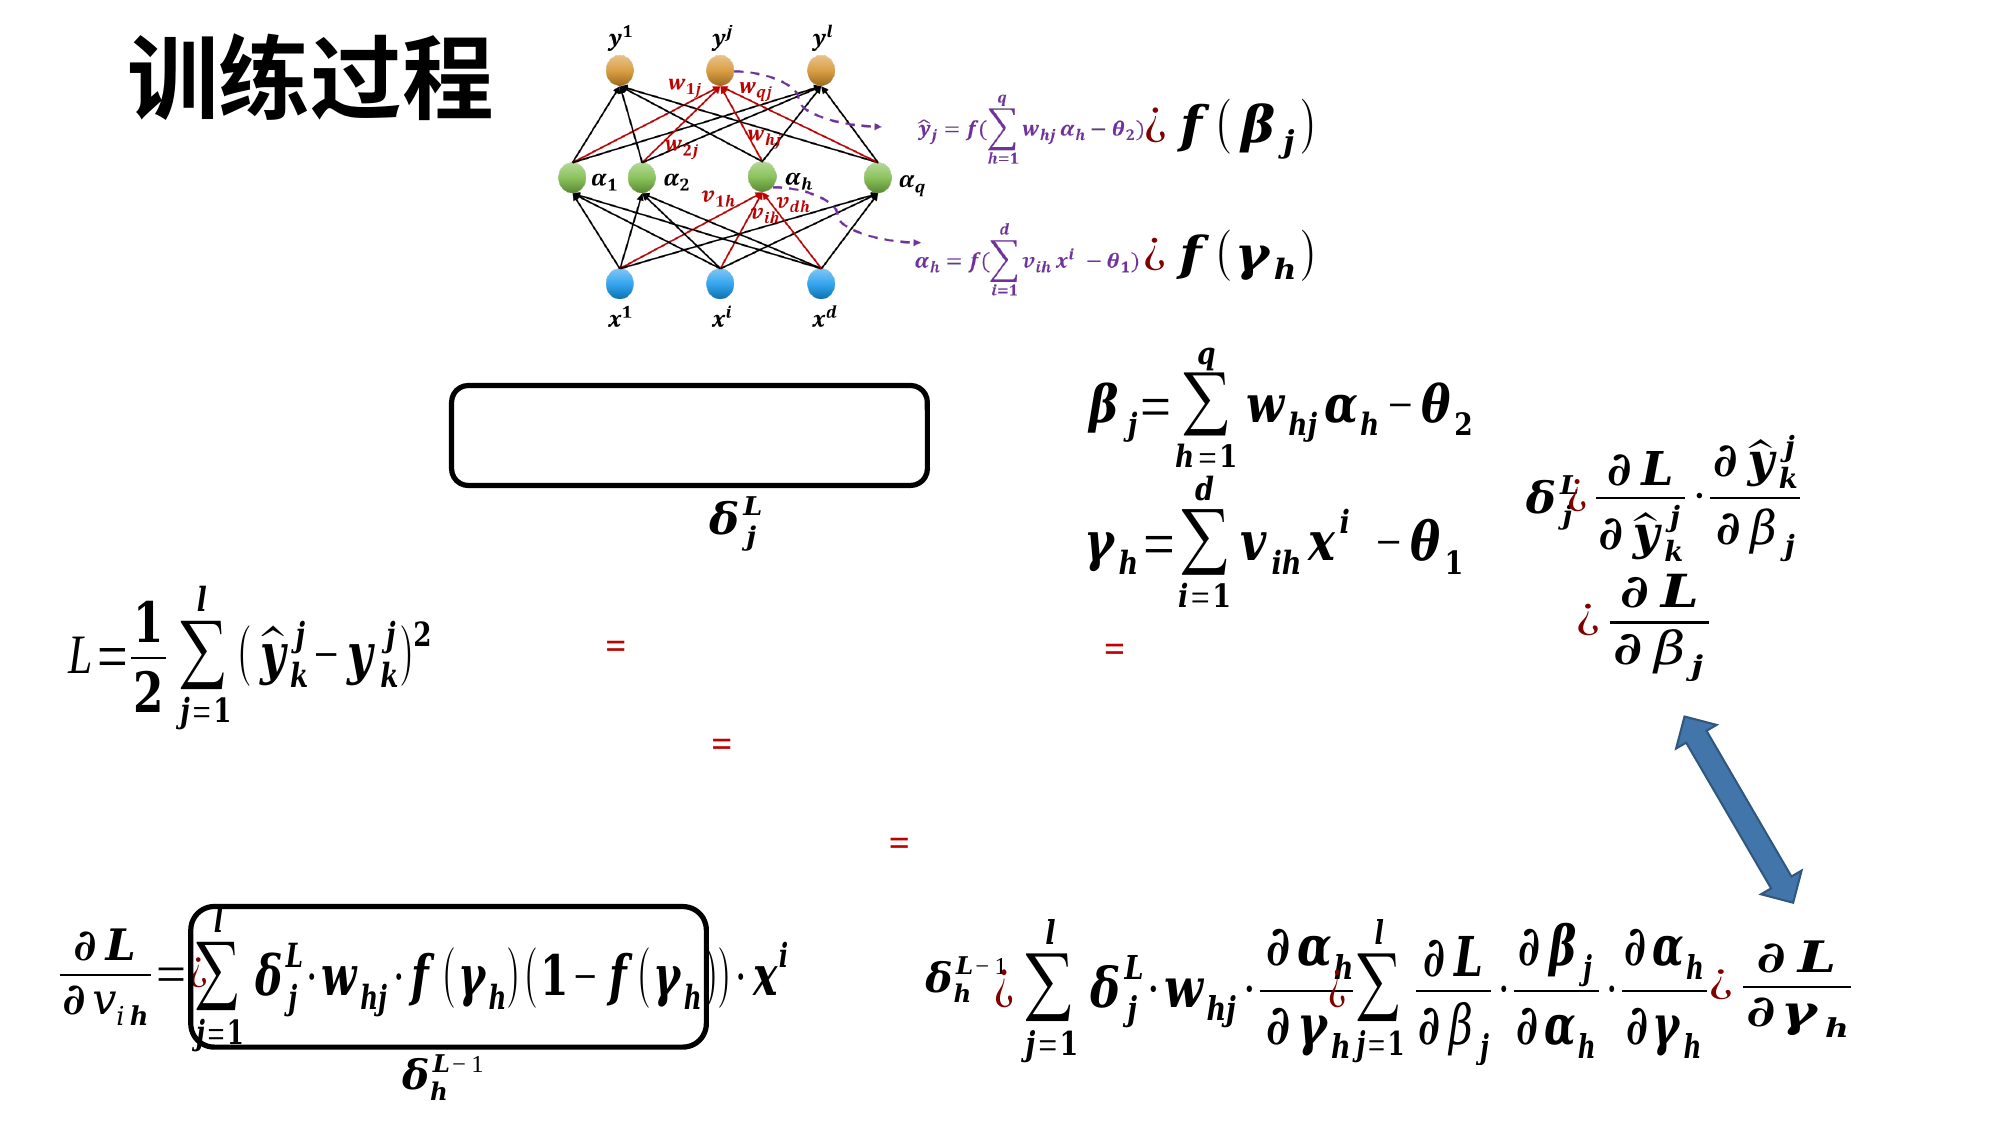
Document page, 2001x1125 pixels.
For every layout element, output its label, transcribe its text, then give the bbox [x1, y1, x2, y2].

text_box 训练过程 [1148, 26, 1388, 189]
text_box [1676, 716, 1802, 903]
text_box [451, 385, 928, 486]
text_box [190, 906, 707, 1048]
picture [558, 20, 1148, 333]
text_box 训练过程 [112, 26, 558, 189]
